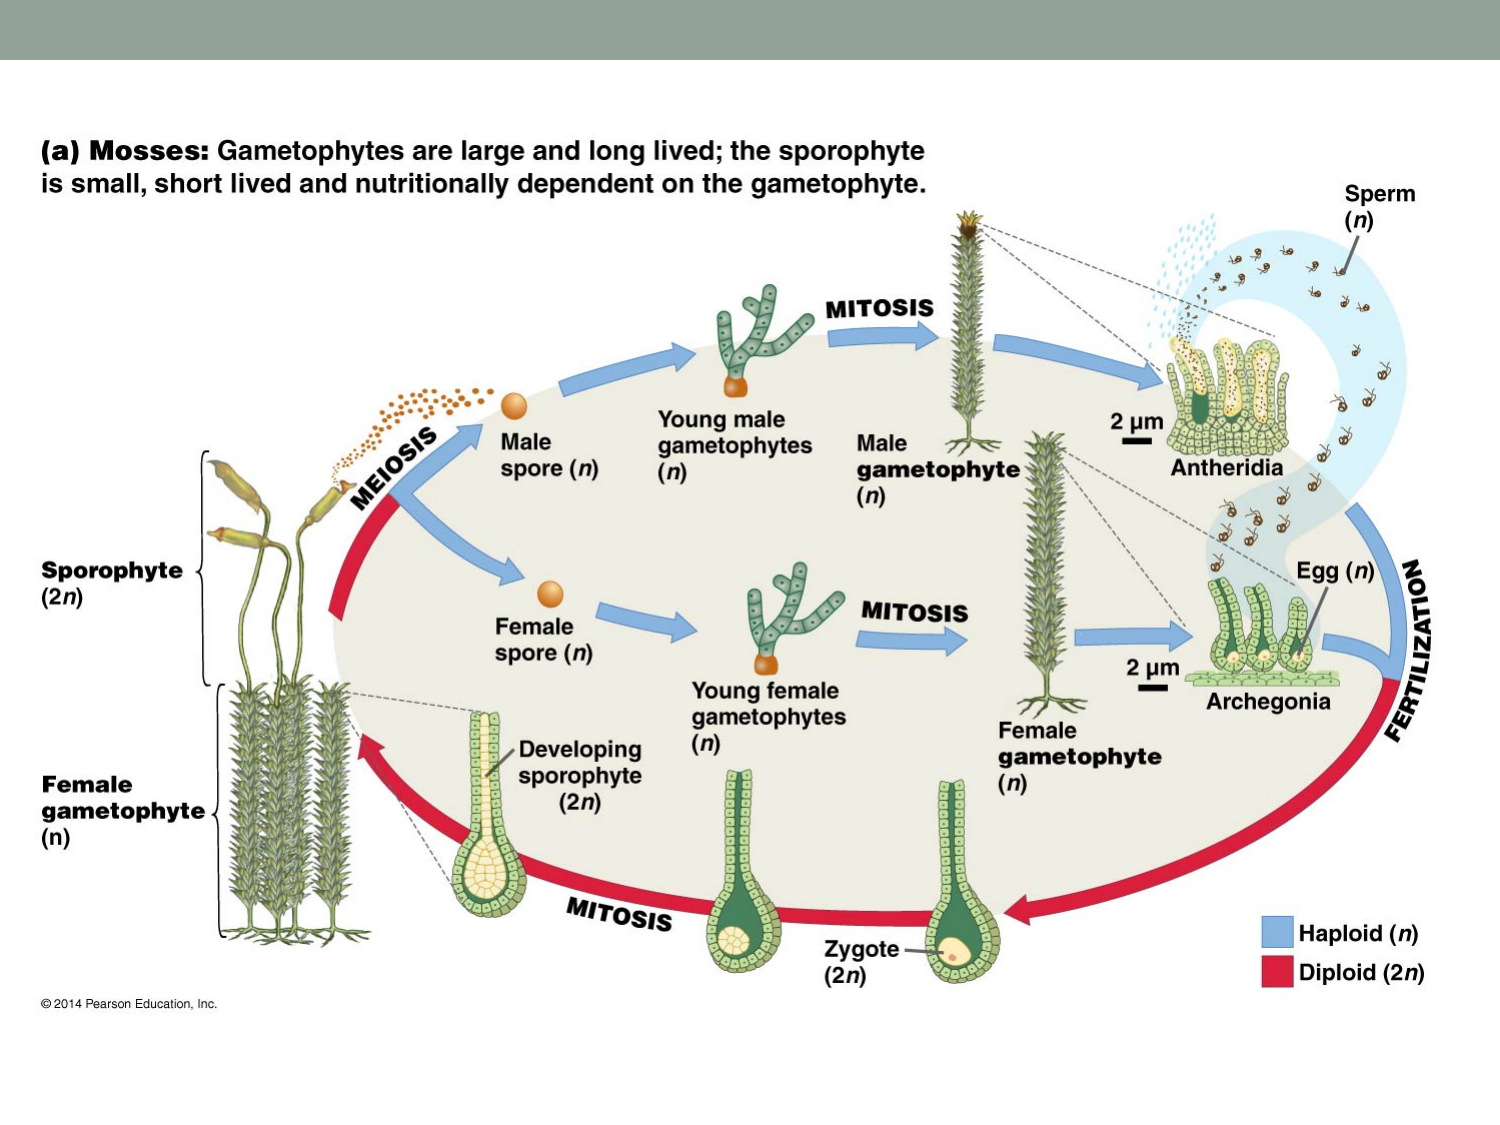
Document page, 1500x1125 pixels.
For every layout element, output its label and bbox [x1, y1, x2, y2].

picture [35, 133, 1438, 1020]
